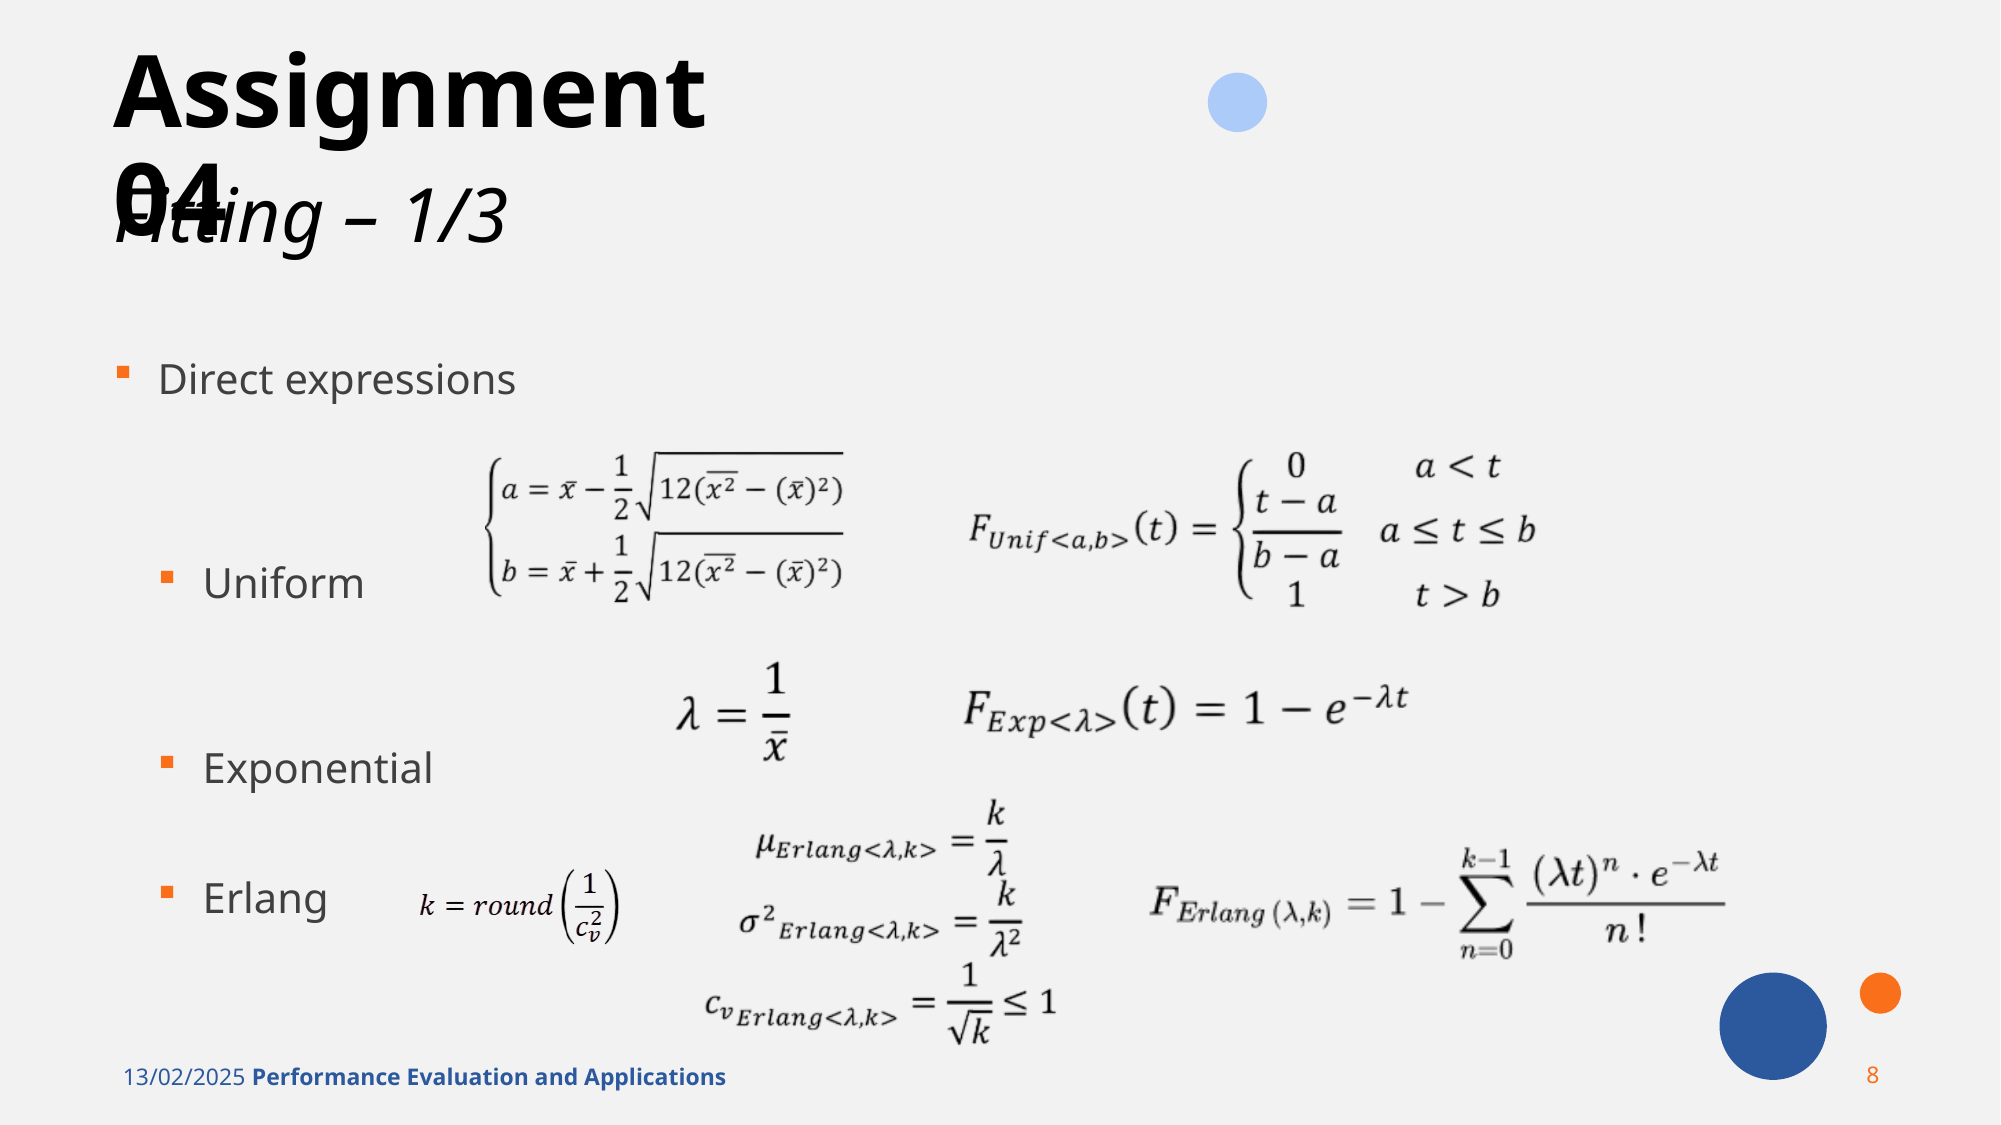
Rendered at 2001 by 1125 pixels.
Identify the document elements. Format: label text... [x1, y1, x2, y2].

list Direct expressions Uniform Exponential Erlang [98, 320, 941, 905]
picture [407, 860, 620, 948]
picture [964, 451, 1547, 619]
picture [957, 676, 1417, 744]
title Assignment 04 [98, 34, 801, 170]
picture [485, 451, 848, 614]
text_box Fitting – 1/3 [98, 170, 1375, 307]
picture [666, 657, 807, 764]
picture [697, 796, 1060, 1049]
picture [1148, 844, 1731, 965]
